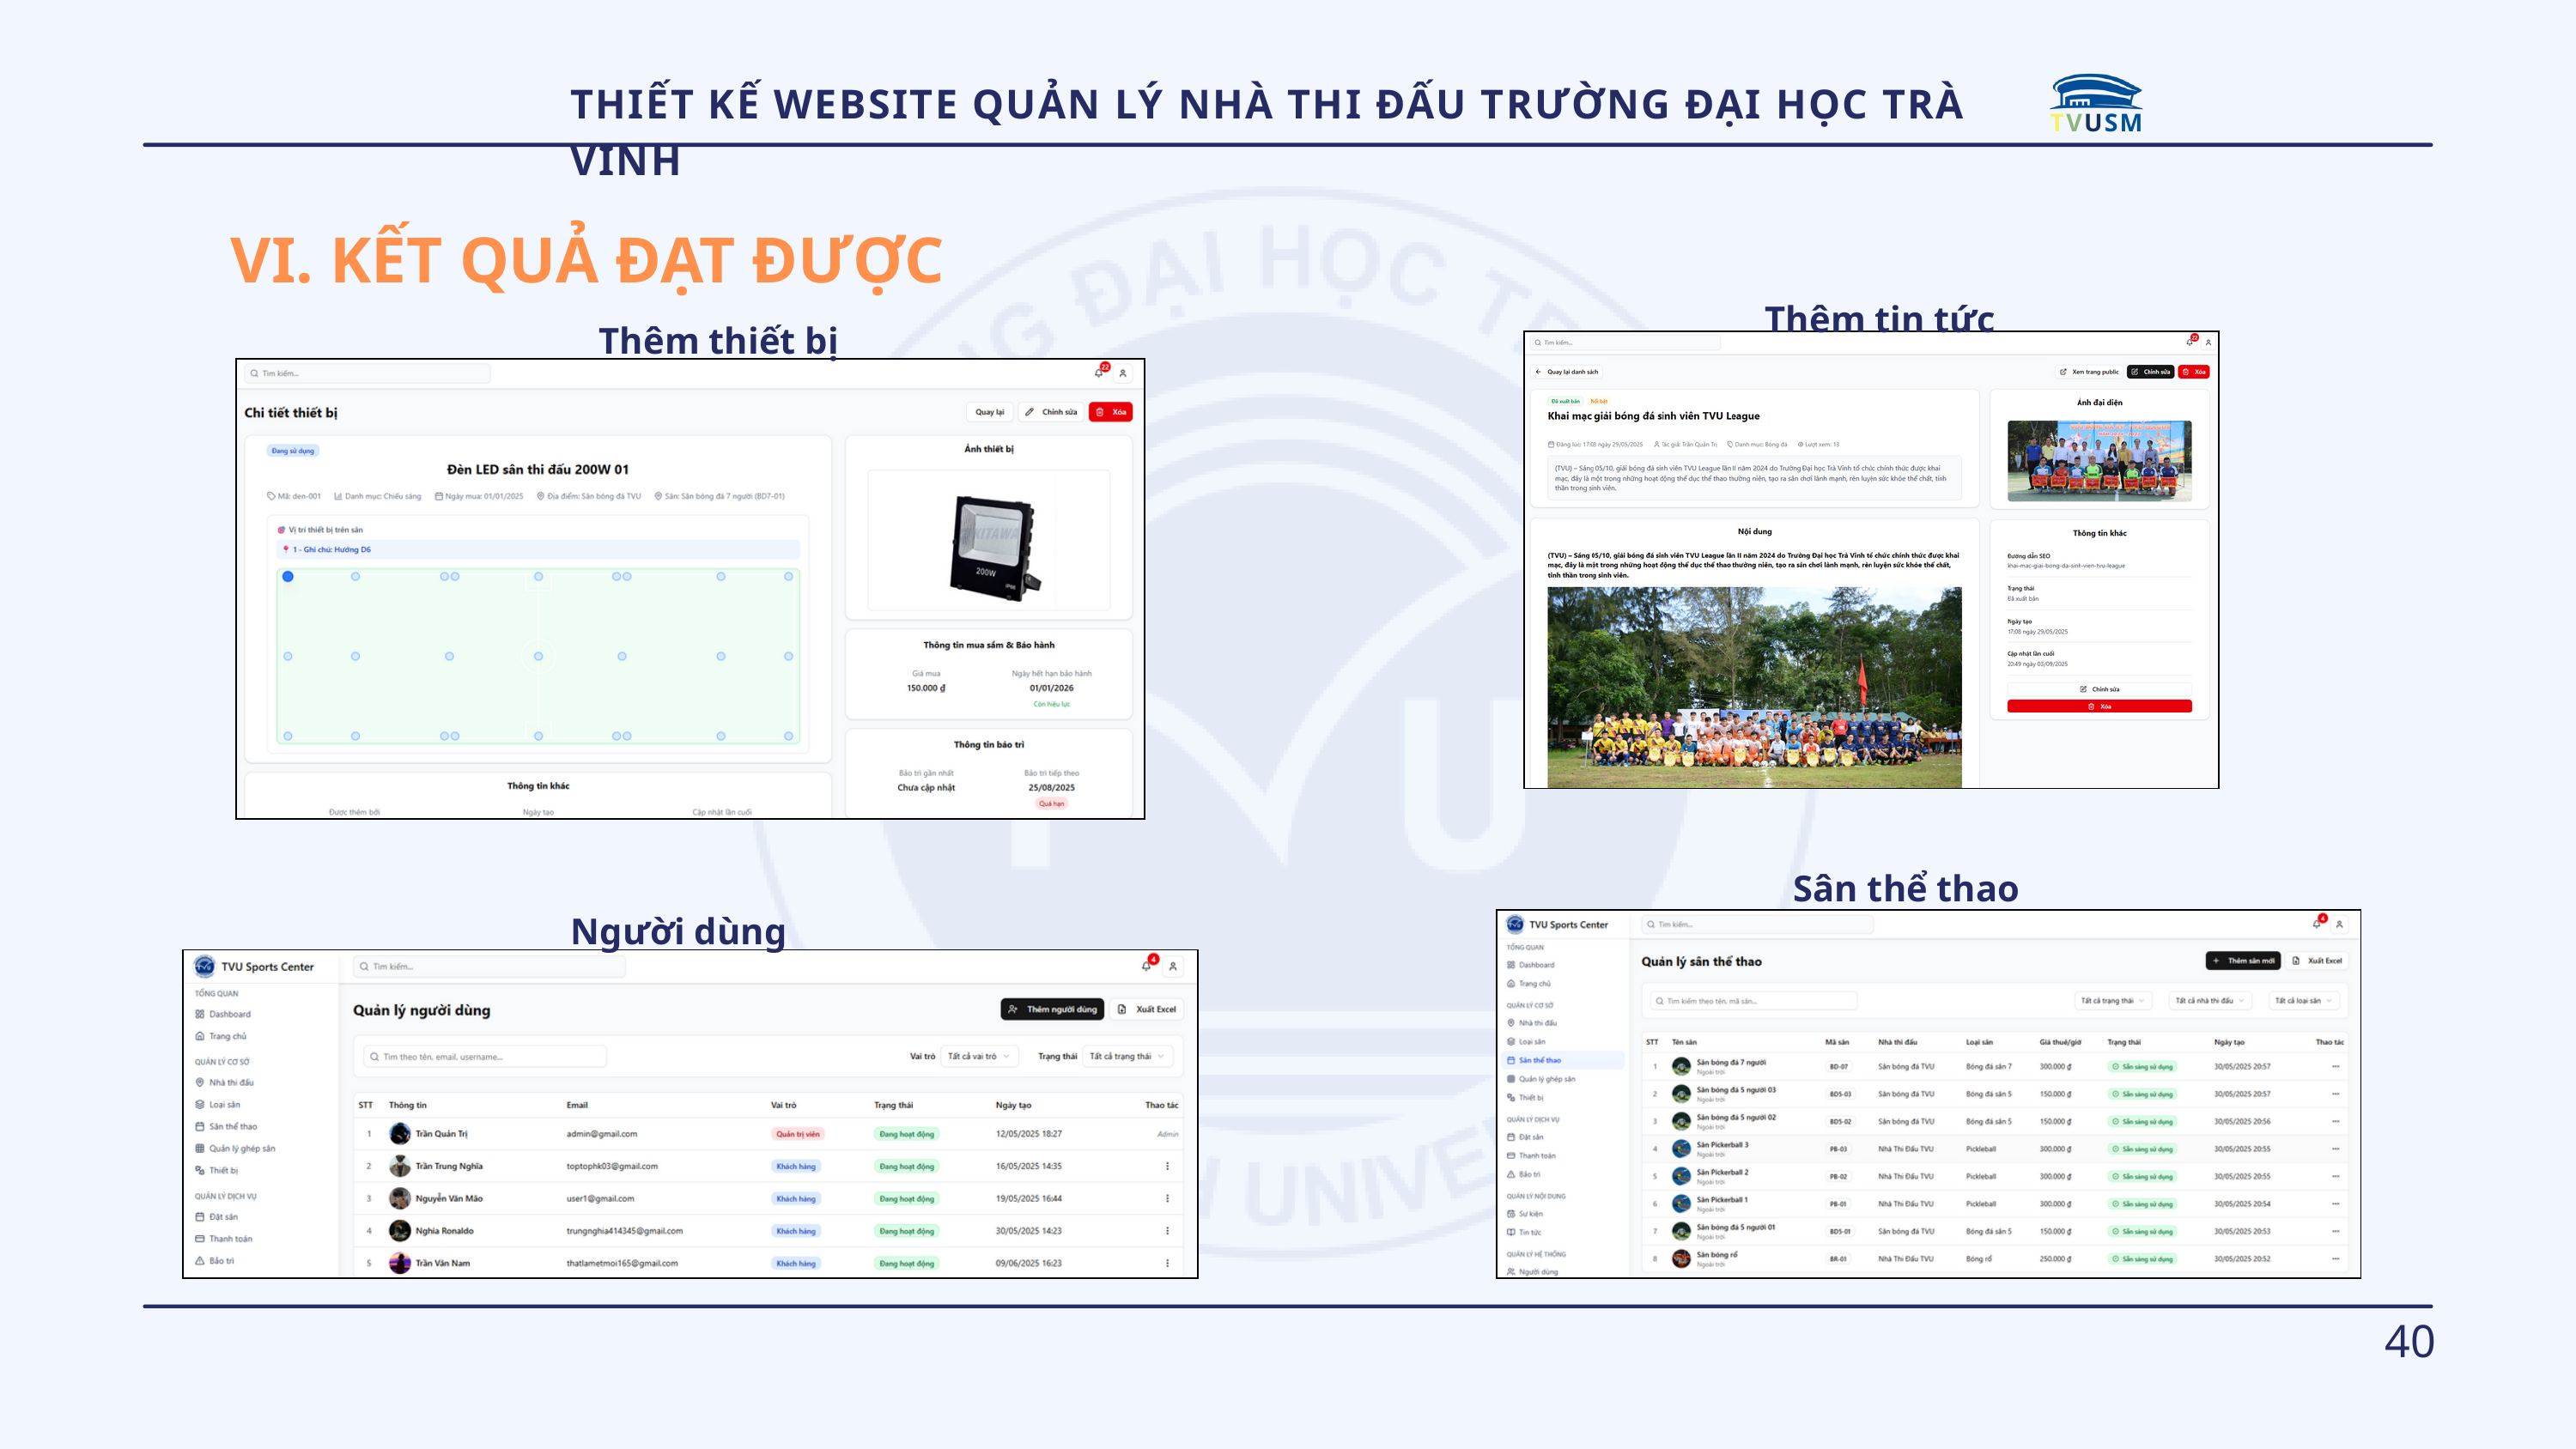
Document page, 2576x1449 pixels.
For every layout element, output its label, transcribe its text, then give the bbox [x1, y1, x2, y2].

text_box [183, 949, 1199, 1279]
text_box Thêm thiết bị [598, 297, 977, 361]
text_box [1497, 910, 2361, 1279]
text_box [1524, 330, 2219, 789]
text_box 40 [2385, 1303, 2464, 1367]
text_box Thêm tin tức [1765, 275, 2190, 340]
text_box THIẾT KẾ WEBSITE QUẢN LÝ NHÀ THI ĐẤU TRƯỜNG ĐẠI HỌC TRÀ VINH [570, 70, 2044, 184]
text_box Người dùng [570, 887, 870, 952]
text_box Sân thể thao [1793, 844, 2190, 909]
text_box [235, 358, 1145, 820]
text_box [2031, 70, 2161, 136]
text_box [743, 186, 1833, 1262]
text_box VI. KẾT QUẢ ĐẠT ĐƯỢC [231, 183, 1063, 296]
